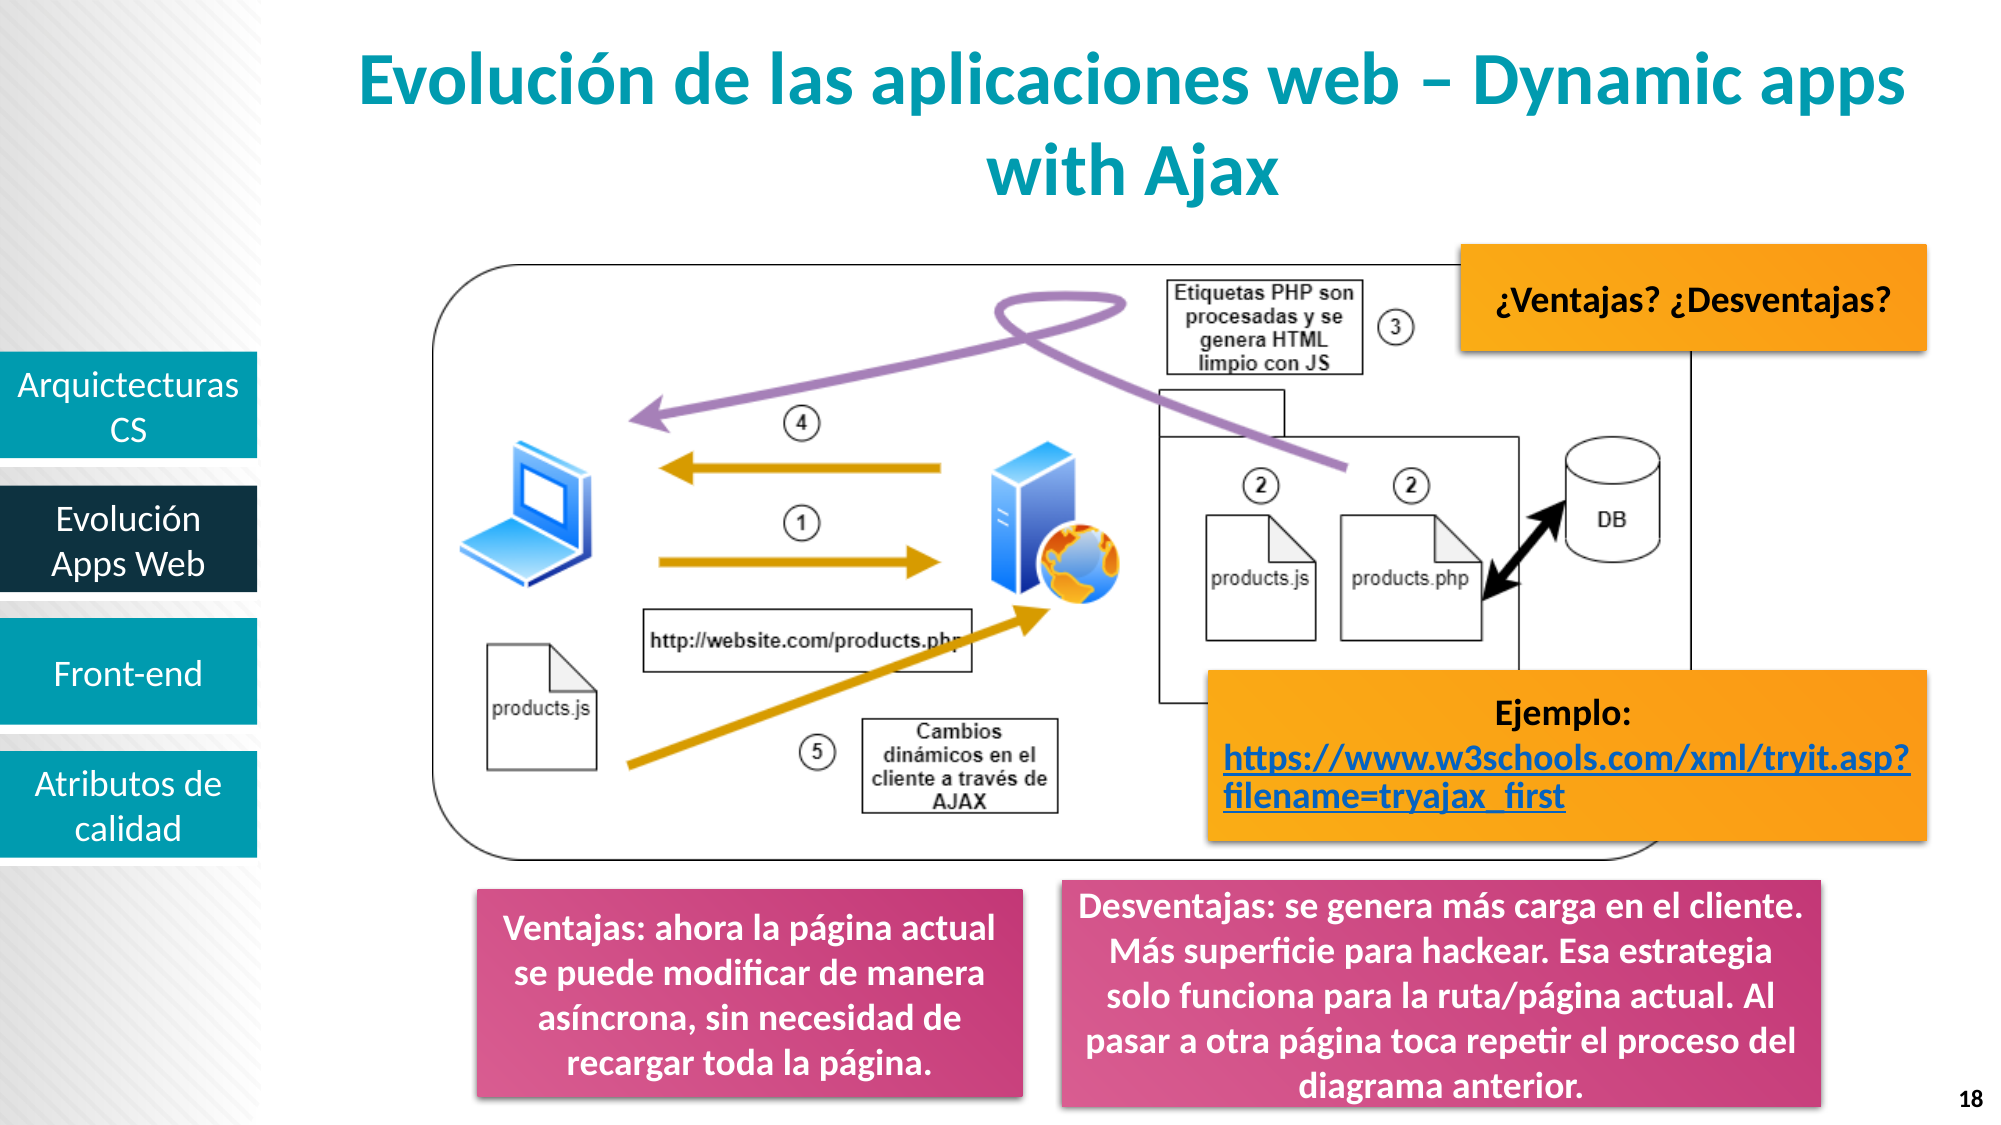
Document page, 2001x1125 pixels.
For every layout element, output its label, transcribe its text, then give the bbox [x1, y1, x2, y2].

text_box Desventajas: se genera más carga en el cliente. Más superficie para hackear. Esa estrategia solo funciona para la ruta/página actual. Al pasar a otra página toca repetir el proceso del diagrama anterior. [1062, 880, 1821, 1107]
text_box ¿Ventajas? ¿Desventajas? [1460, 244, 1927, 351]
slide_number 18 [1921, 1072, 2000, 1124]
text_box Ventajas: ahora la página actual se puede modificar de manera asíncrona, sin necesidad de recargar toda la página. [477, 889, 1023, 1097]
text_box Ejemplo: https://www.w3schools.com/xml/tryit.asp?filename=tryajax_first [1692, 670, 1927, 841]
picture [432, 264, 1692, 861]
title Evolución de las aplicaciones web – Dynamic apps with Ajax [340, 36, 1927, 204]
